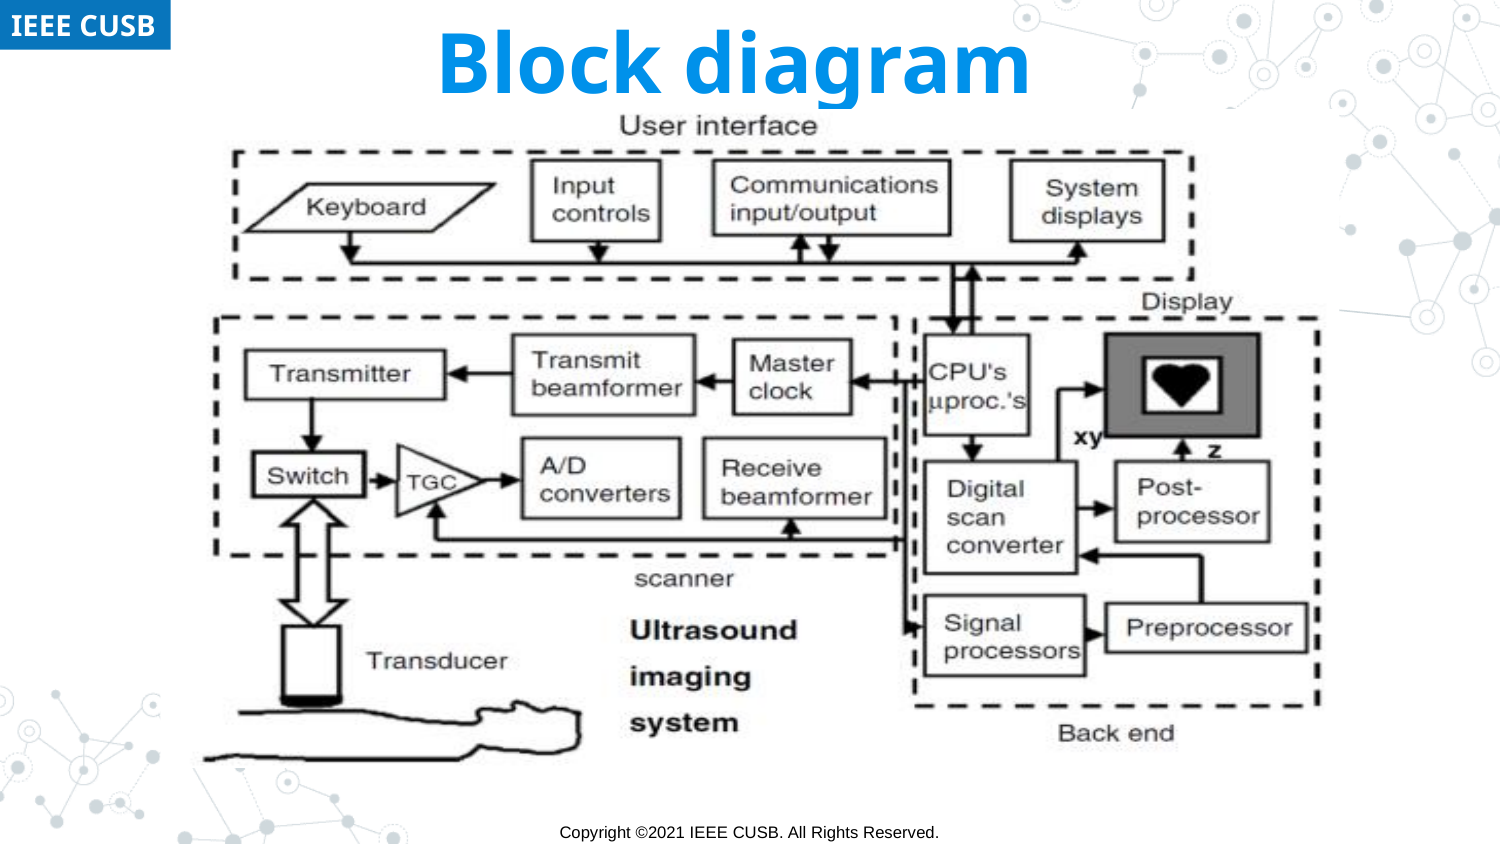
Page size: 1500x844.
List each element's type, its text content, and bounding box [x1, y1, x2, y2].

picture [0, 0, 1500, 844]
list Block diagram [331, 23, 1137, 109]
